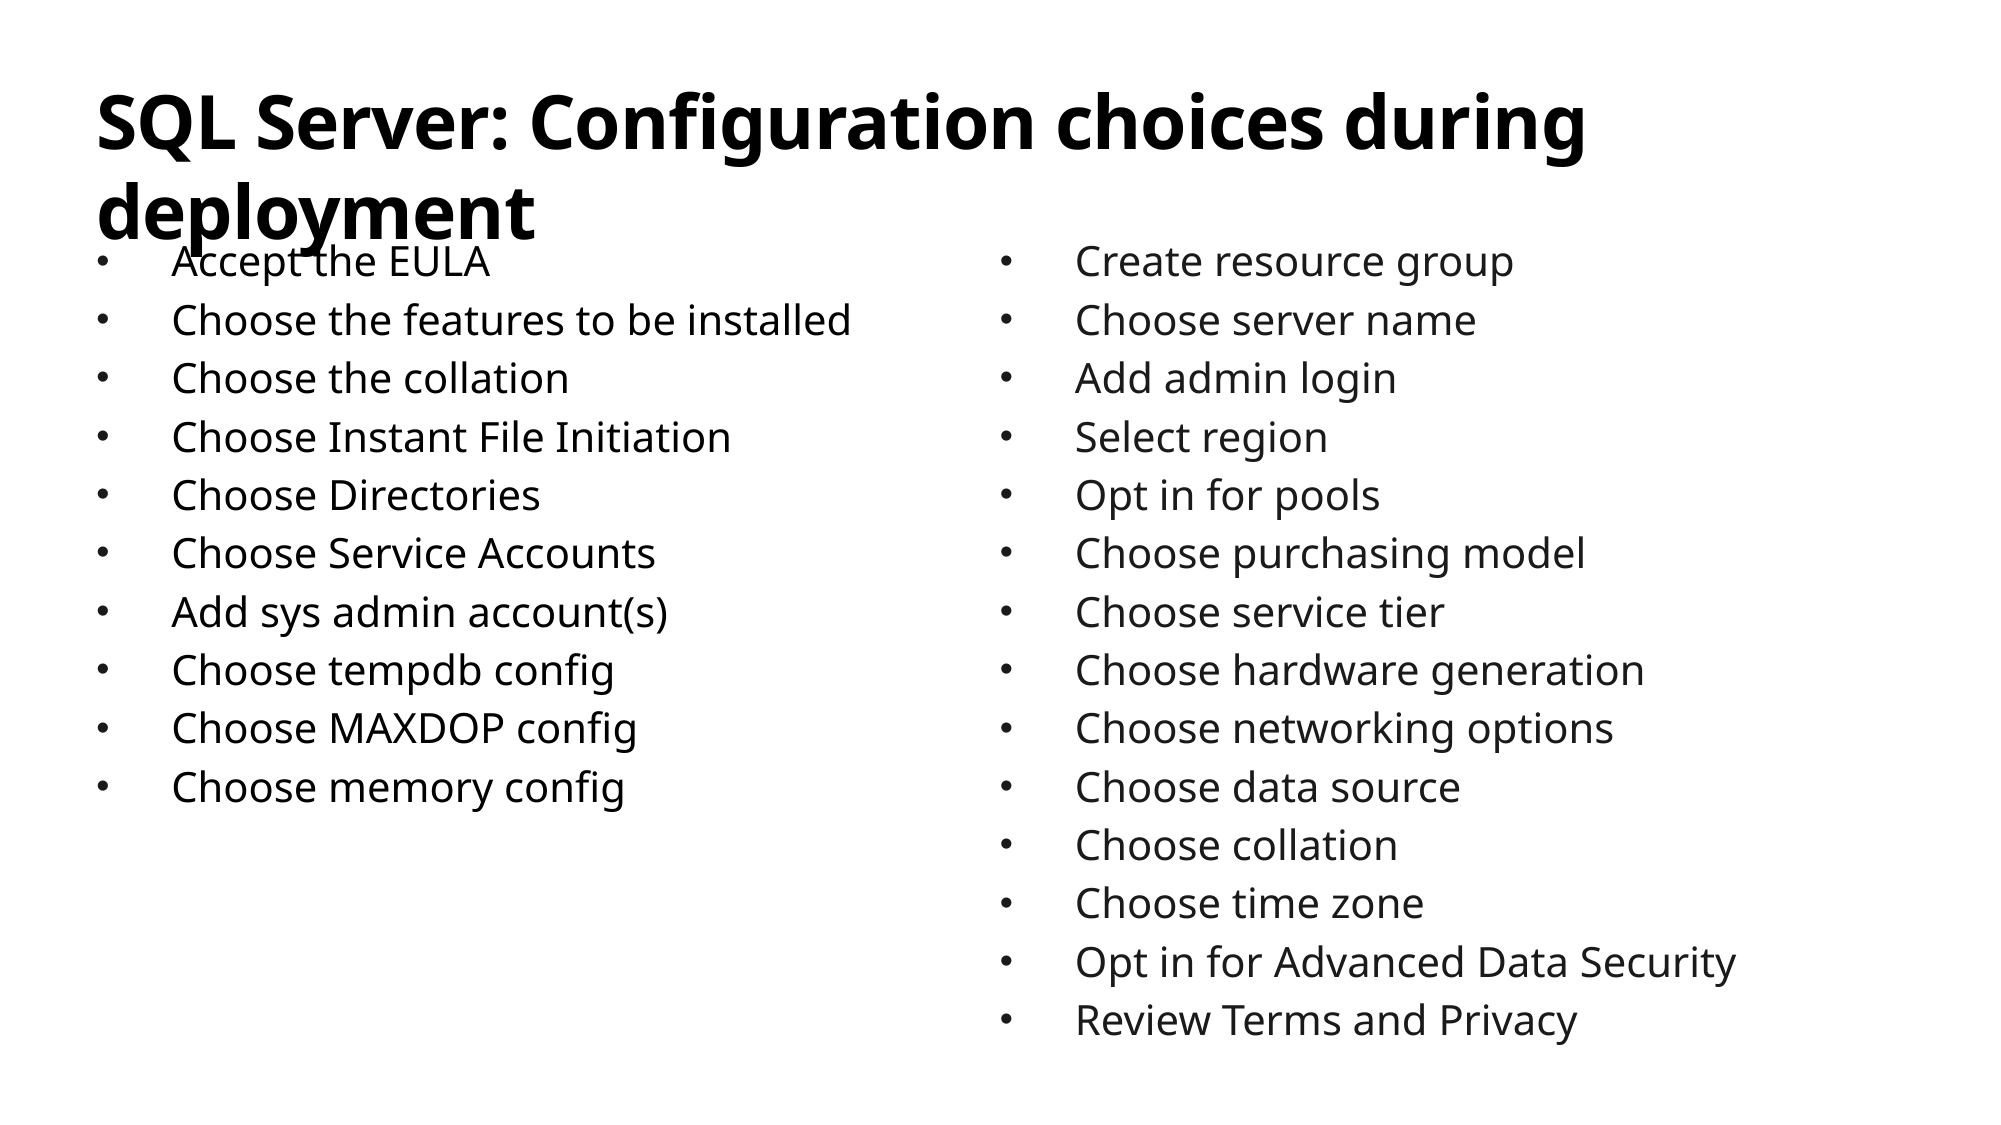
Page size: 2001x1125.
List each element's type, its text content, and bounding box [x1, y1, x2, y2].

list Accept the EULA Choose the features to be installed Choose the collation Choose Instant File Initiation Choose Directories Choose Service Accounts Add sys admin account(s) Choose tempdb config Choose MAXDOP config Choose memory config [96, 235, 919, 892]
title SQL Server: Configuration choices during deployment [96, 75, 1904, 166]
text_box Create resource group Choose server name Add admin login Select region Opt in for pools Choose purchasing model Choose service tier Choose hardware generation Choose networking options Choose data source Choose collation Choose time zone Opt in for Advanced Data Security Review Terms and Privacy [999, 235, 1962, 1044]
